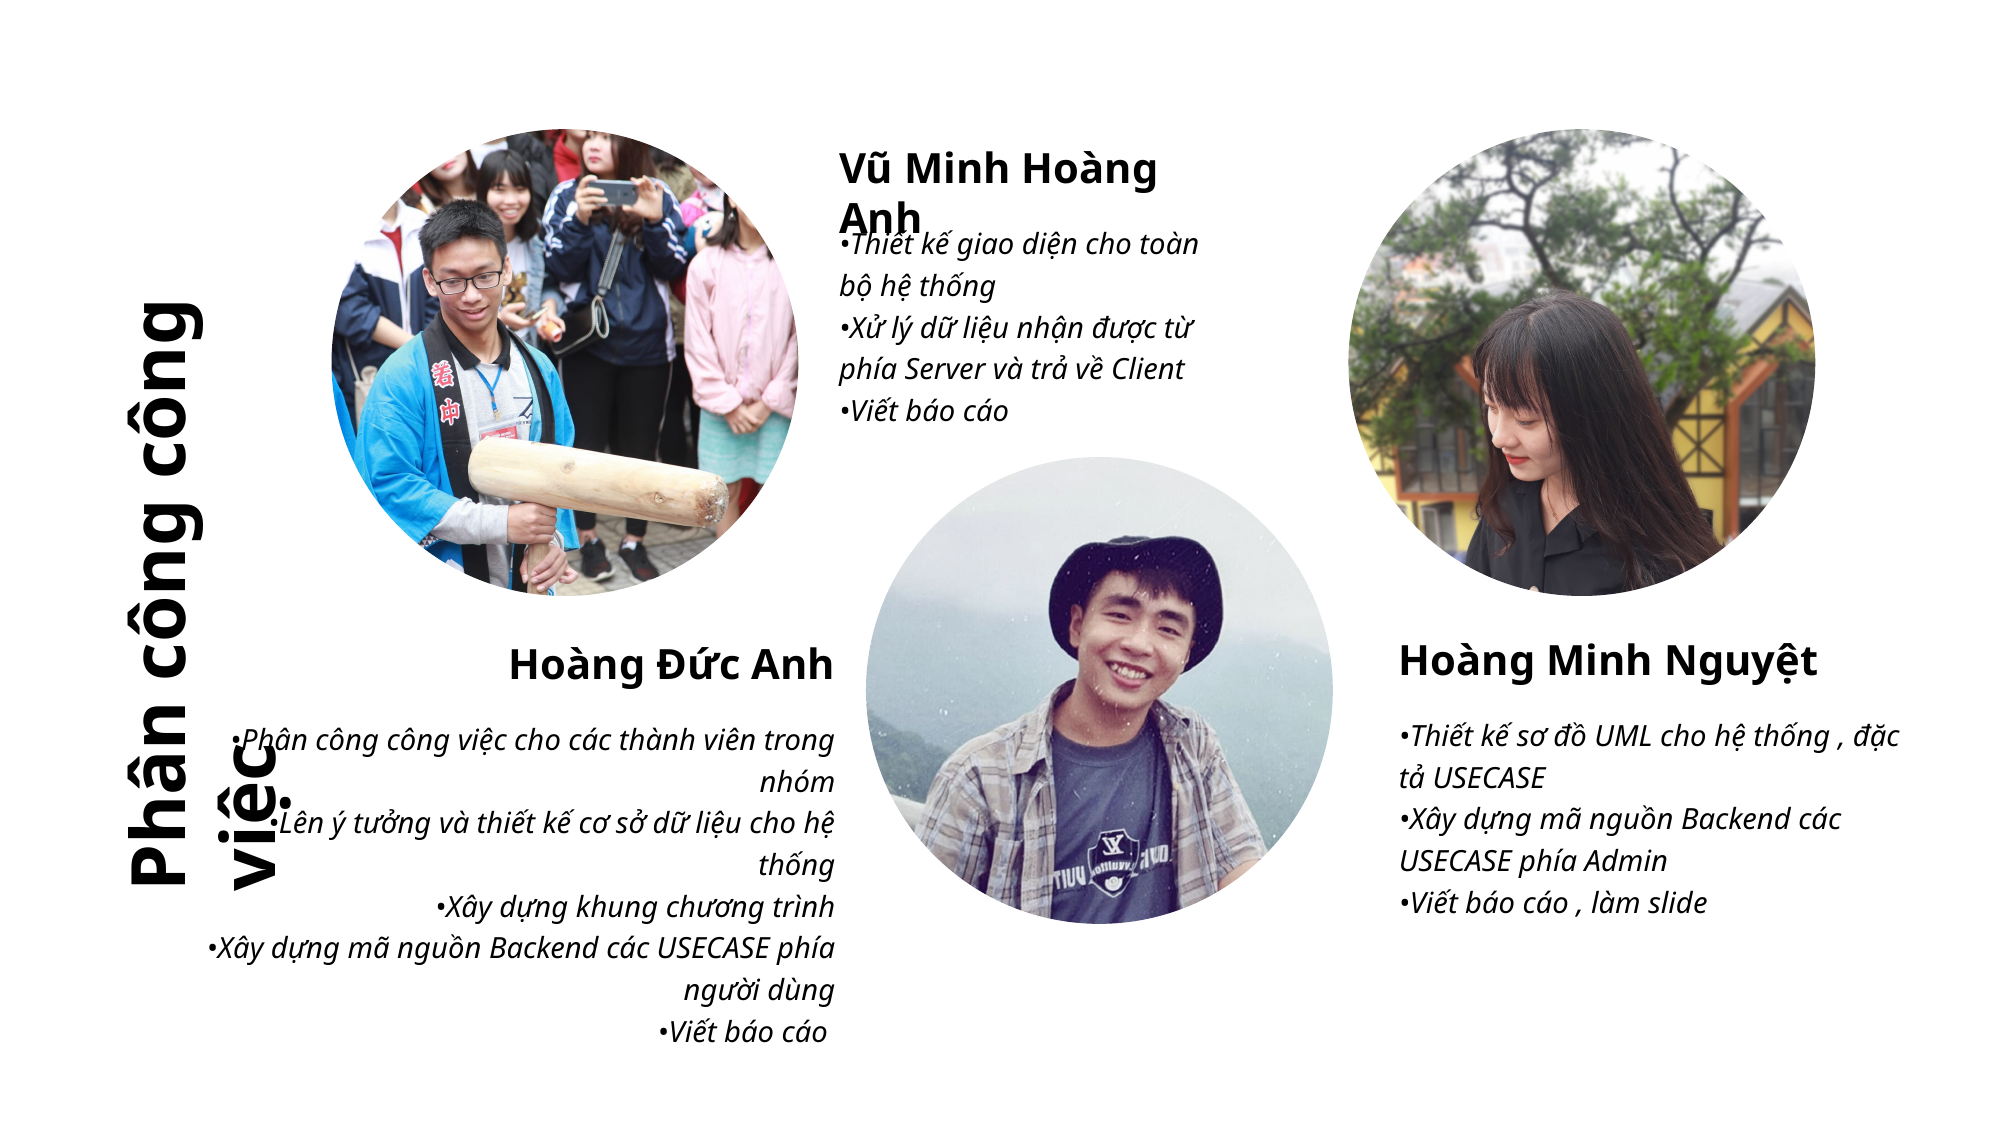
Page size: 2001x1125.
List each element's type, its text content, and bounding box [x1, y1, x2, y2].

text_box Vũ Minh Hoàng Anh [824, 134, 1244, 250]
text_box •Thiết kế giao diện cho toàn bộ hệ thống •Xử lý dữ liệu nhận được từ phía Server và trả về Client •Viết báo cáo [824, 250, 1244, 435]
picture [865, 456, 1333, 924]
text_box Hoàng Đức Anh [231, 630, 851, 696]
text_box •Phân công công việc cho các thành viên trong nhóm •Lên ý tưởng và thiết kế cơ sở dữ liệu cho hệ thống •Xây dựng khung chương trình •Xây dựng mã nguồn Backend các USECASE phía người dùng •Viết báo cáo [179, 707, 851, 1098]
picture [331, 129, 799, 596]
picture [1348, 129, 1816, 596]
text_box Phân công công việc [103, 218, 298, 907]
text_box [1384, 626, 1918, 966]
